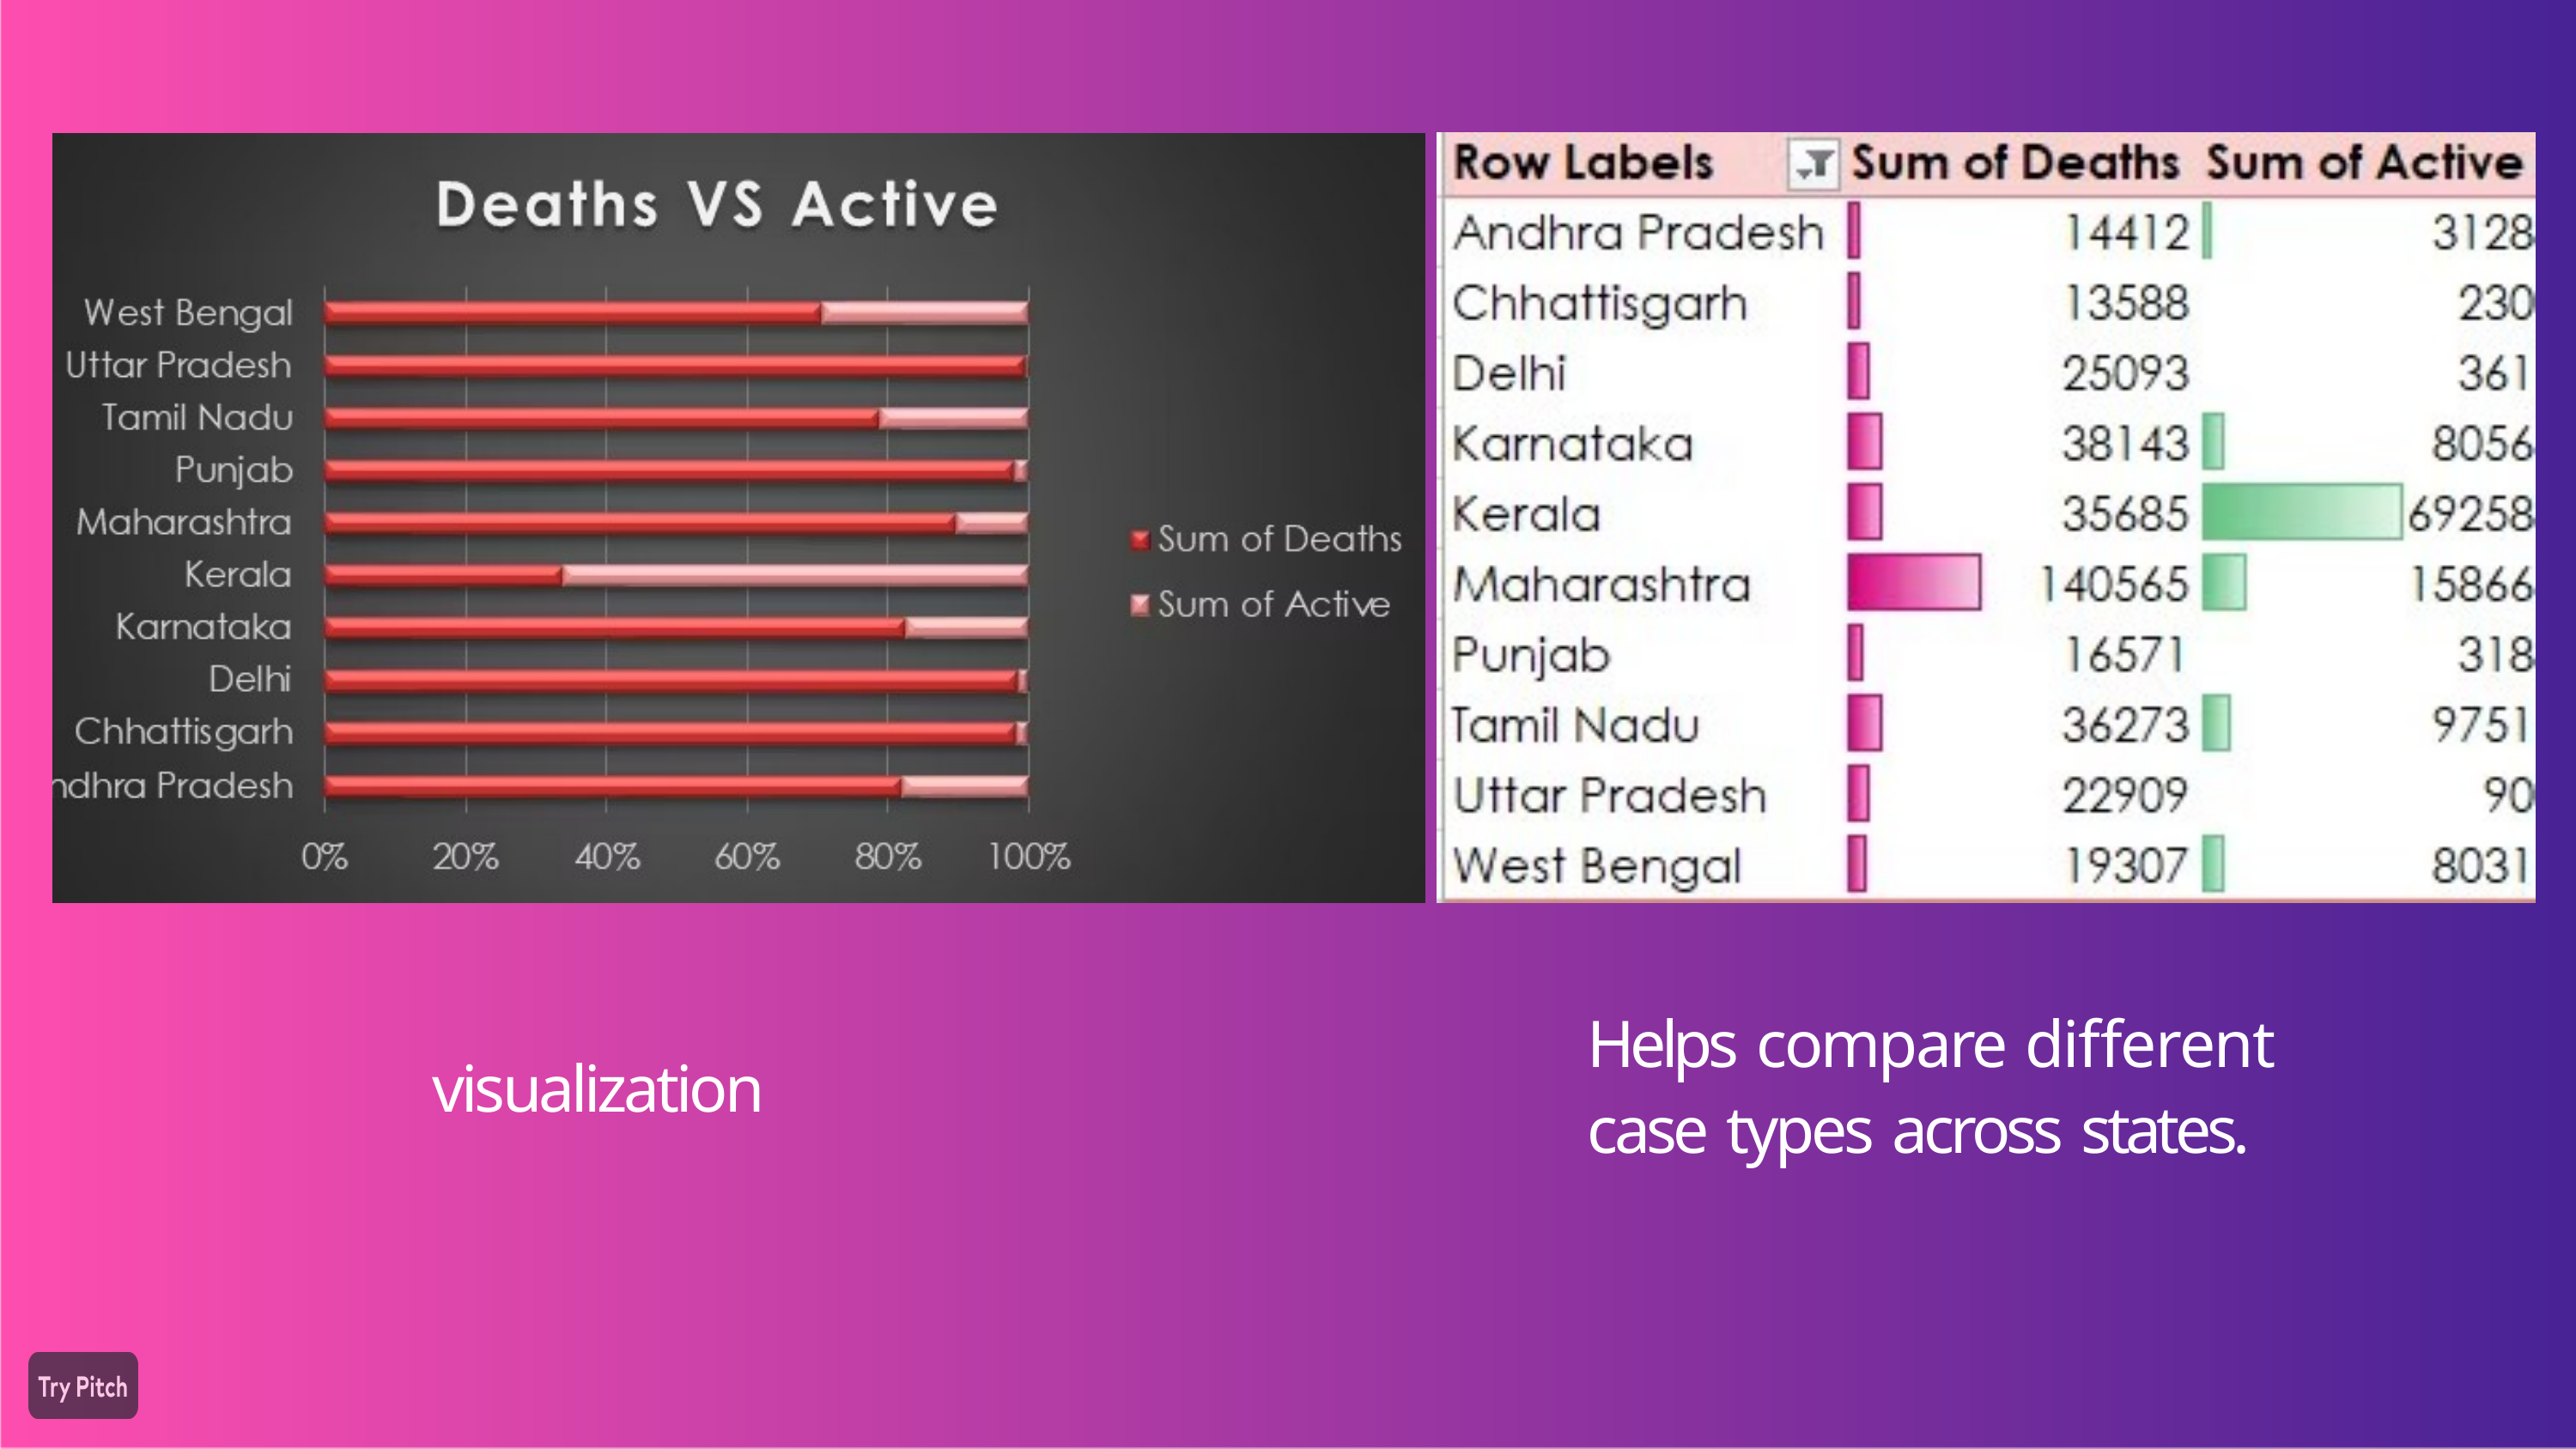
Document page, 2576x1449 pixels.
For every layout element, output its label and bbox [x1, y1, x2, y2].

picture [0, 0, 2576, 1449]
text_box [28, 132, 2537, 1419]
